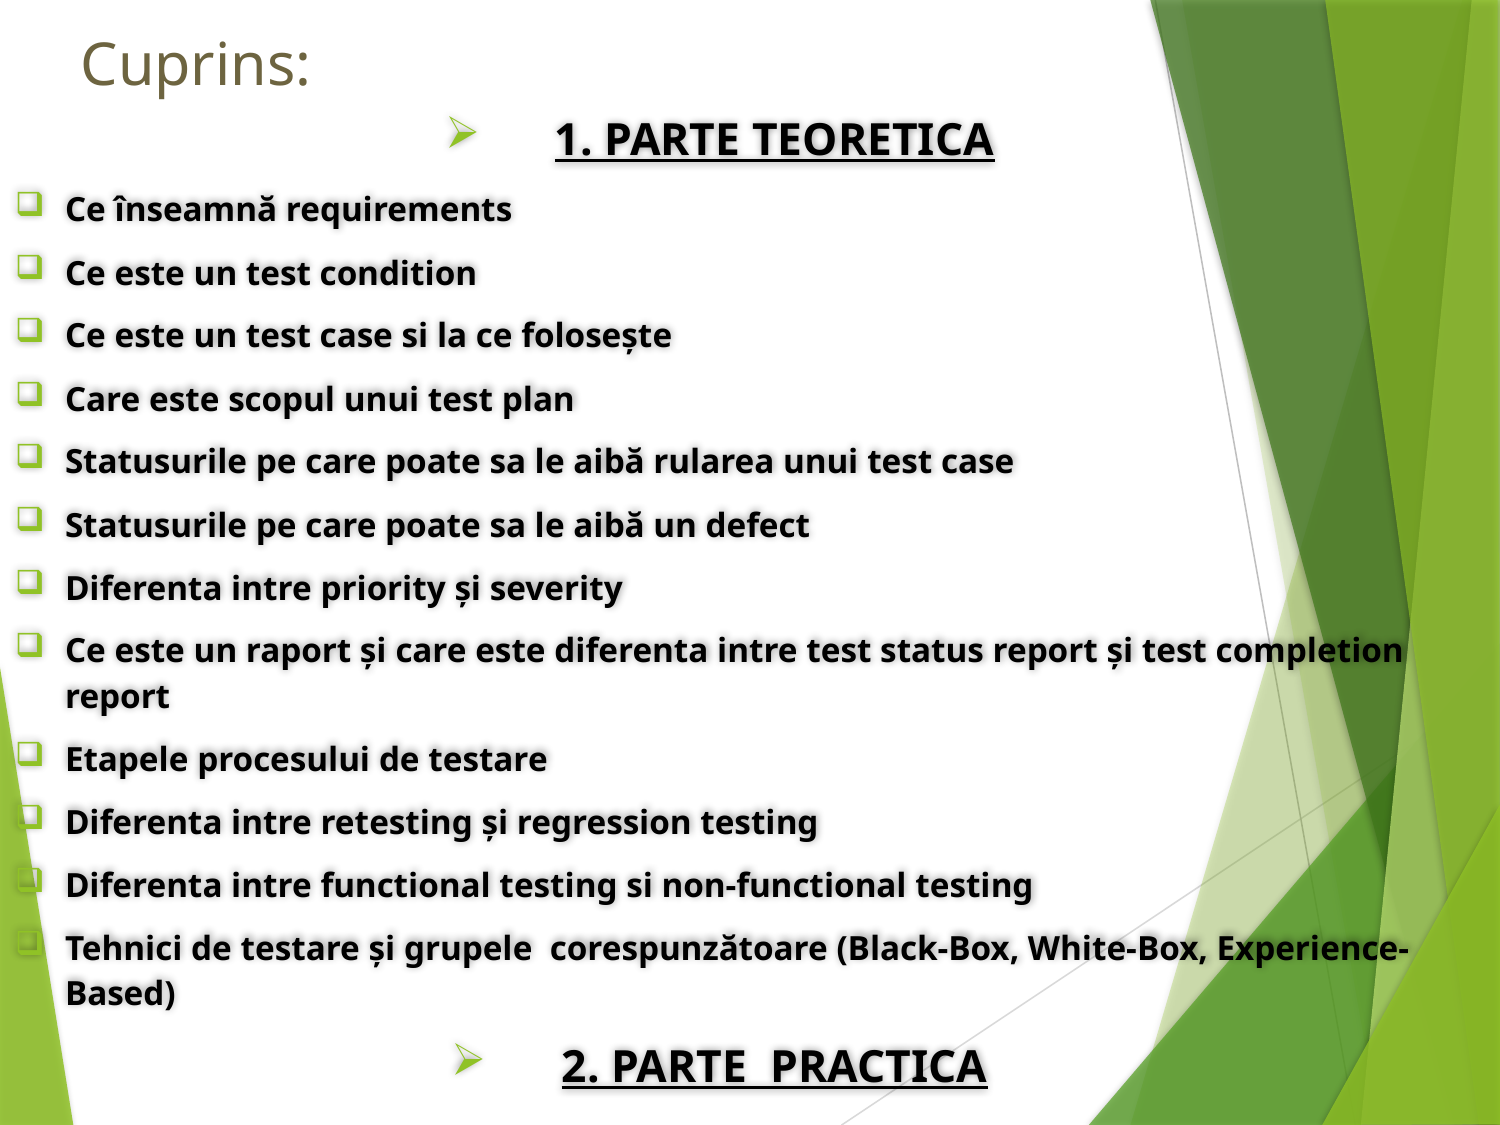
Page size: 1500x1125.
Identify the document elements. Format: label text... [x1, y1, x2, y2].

title Cuprins: [65, 14, 1300, 94]
text_box 1. PARTE TEORETICA Ce înseamnă requirements Ce este un test condition Ce este un test case si la ce folosește Care este scopul unui test plan Statusurile pe care poate sa le aibă rularea unui test case Statusurile pe care poate sa le aibă un defect Diferenta intre priority și severity Ce este un raport și care este diferenta intre test status report și test completion report Etapele procesului de testare Diferenta intre retesting și regression testing Diferenta intre functional testing si non-functional testing Tehnici de testare și grupele corespunzătoare (Black-Box, White-Box, Experience-Based) 2. PARTE PRACTICA [0, 100, 1500, 1111]
